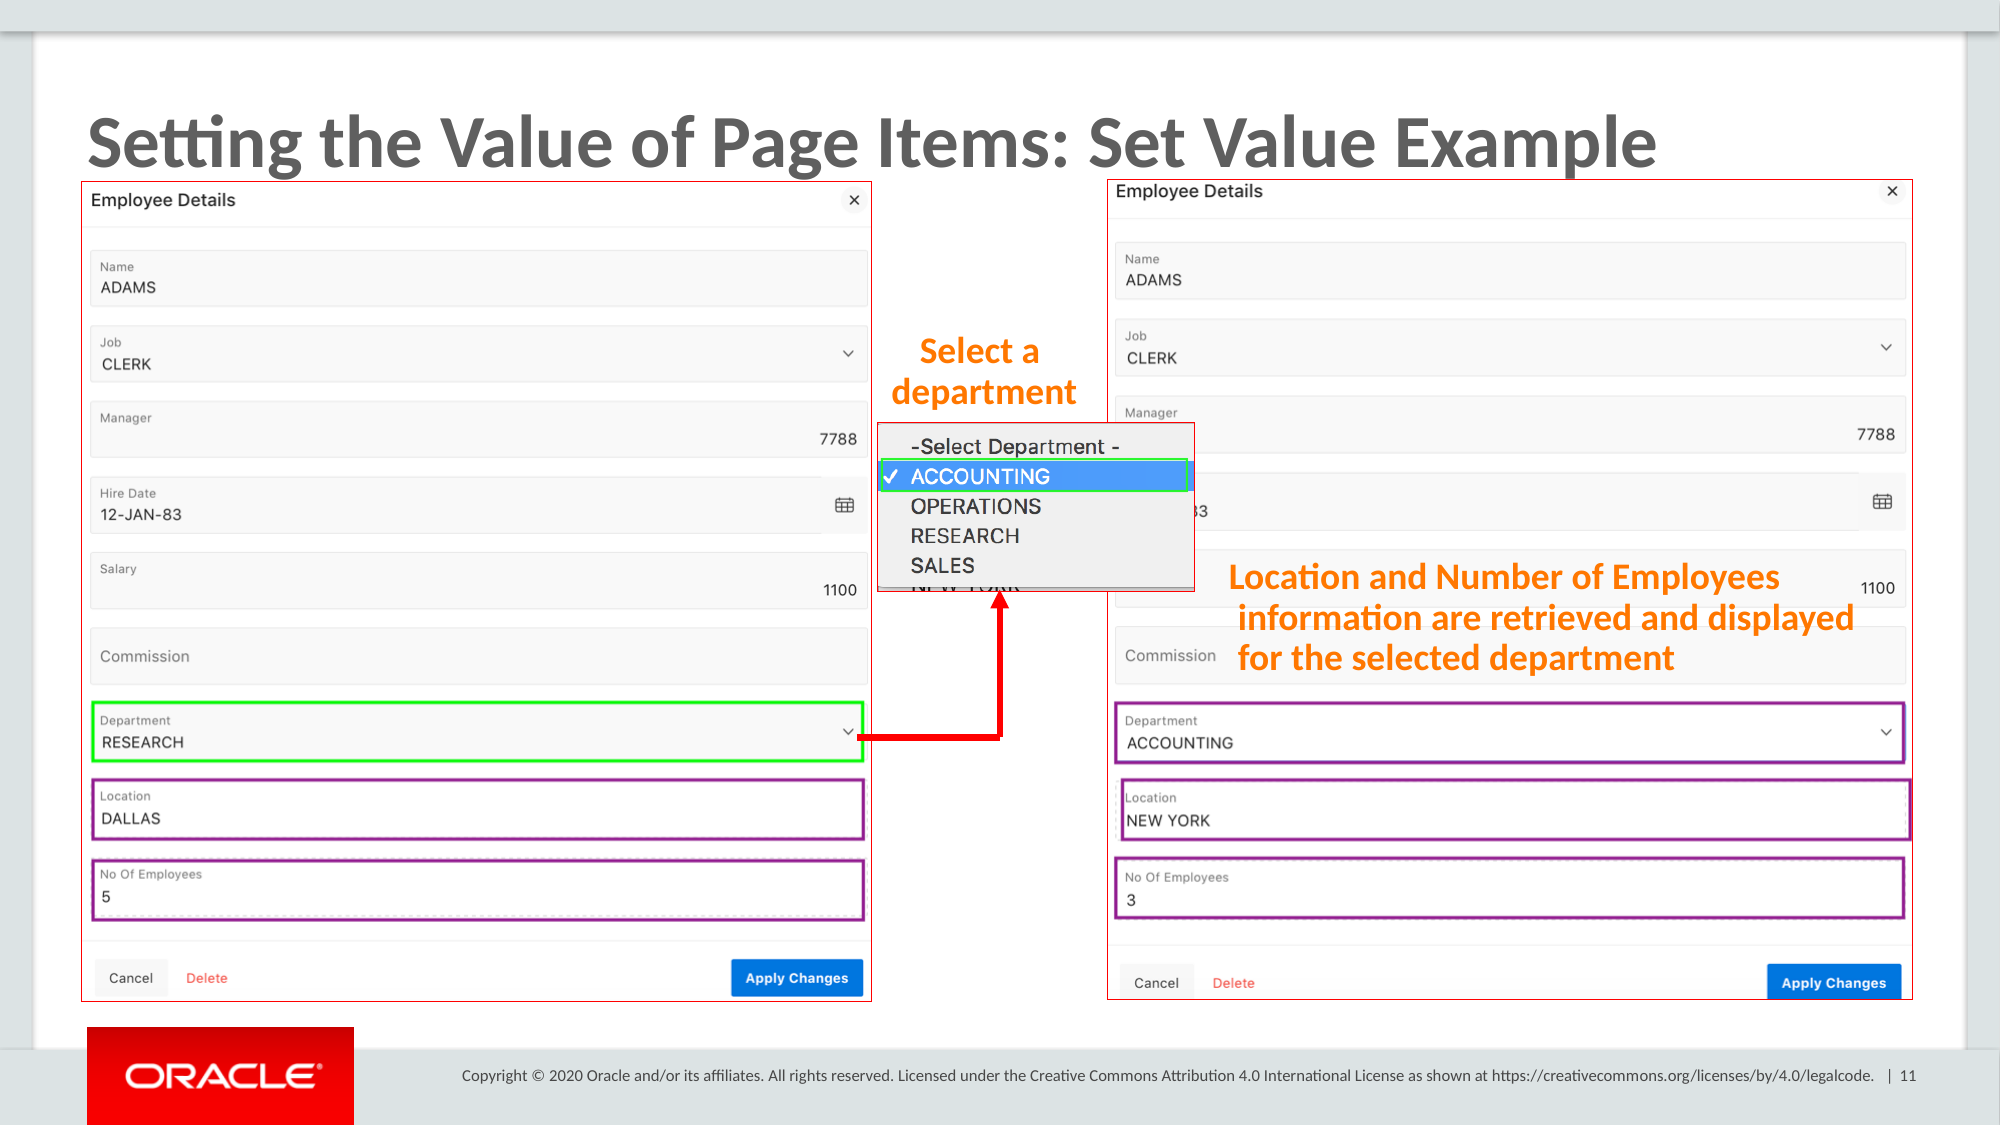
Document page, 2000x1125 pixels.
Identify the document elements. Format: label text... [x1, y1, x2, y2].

picture [81, 181, 872, 1002]
picture [87, 1027, 354, 1125]
picture [877, 179, 1913, 1000]
text_box Select a department [877, 331, 1101, 405]
text_box Setting the Value of Page Items: Set Value Example [87, 50, 1848, 182]
